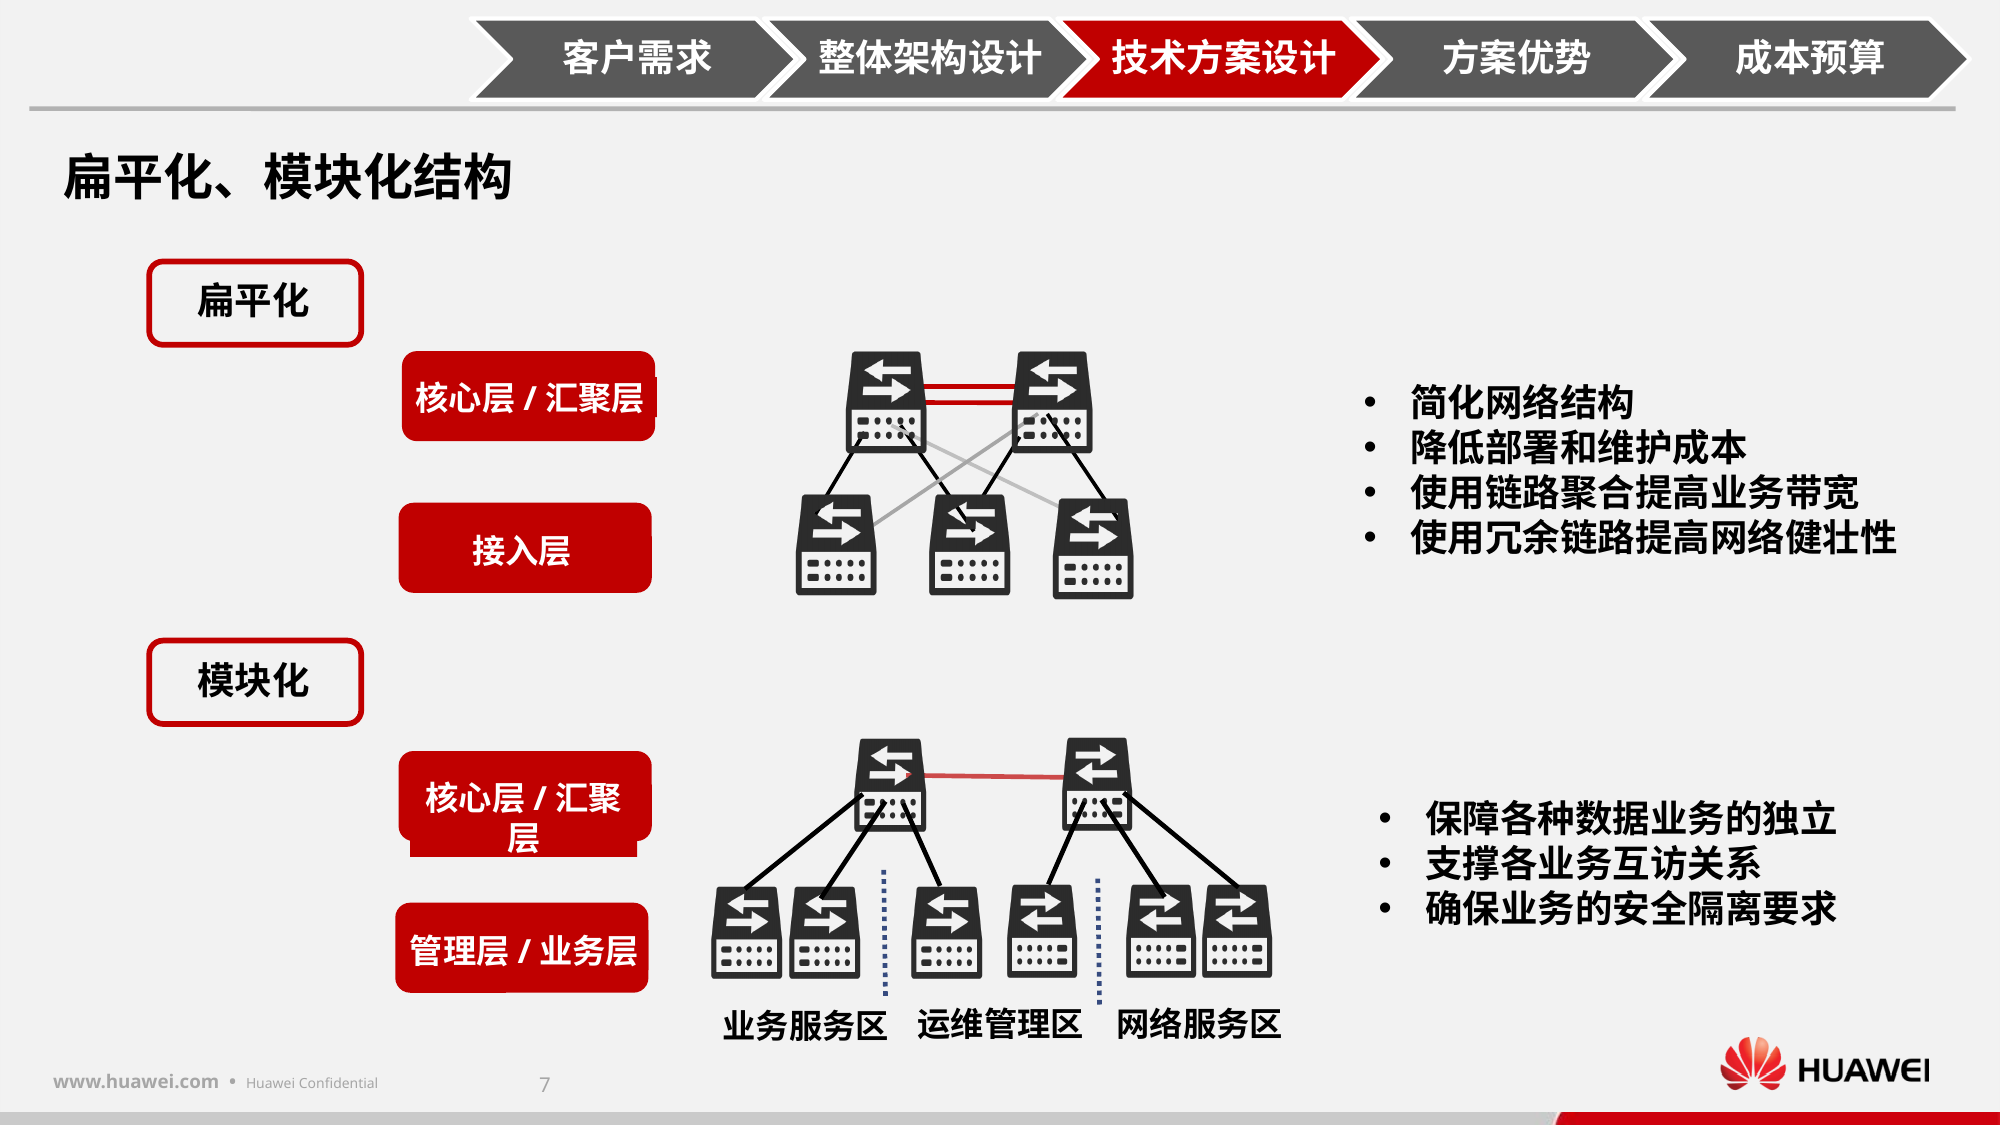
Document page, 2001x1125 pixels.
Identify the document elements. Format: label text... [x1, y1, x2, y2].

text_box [148, 261, 362, 346]
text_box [148, 640, 362, 725]
picture [0, 1112, 2000, 1125]
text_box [706, 731, 1327, 1054]
text_box 扁平化、模块化结构 [48, 138, 585, 213]
text_box 简化网络结构 降低部署和维护成本 使用链路聚合提高业务带宽 使用冗余链路提高网络健壮性 [1348, 372, 1918, 567]
picture [1720, 1037, 1929, 1093]
text_box 保障各种数据业务的独立 支撑各业务互访关系 确保业务的安全隔离要求 [1363, 787, 1933, 938]
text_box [398, 350, 658, 594]
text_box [469, 18, 1971, 100]
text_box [790, 344, 1139, 606]
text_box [394, 750, 652, 993]
